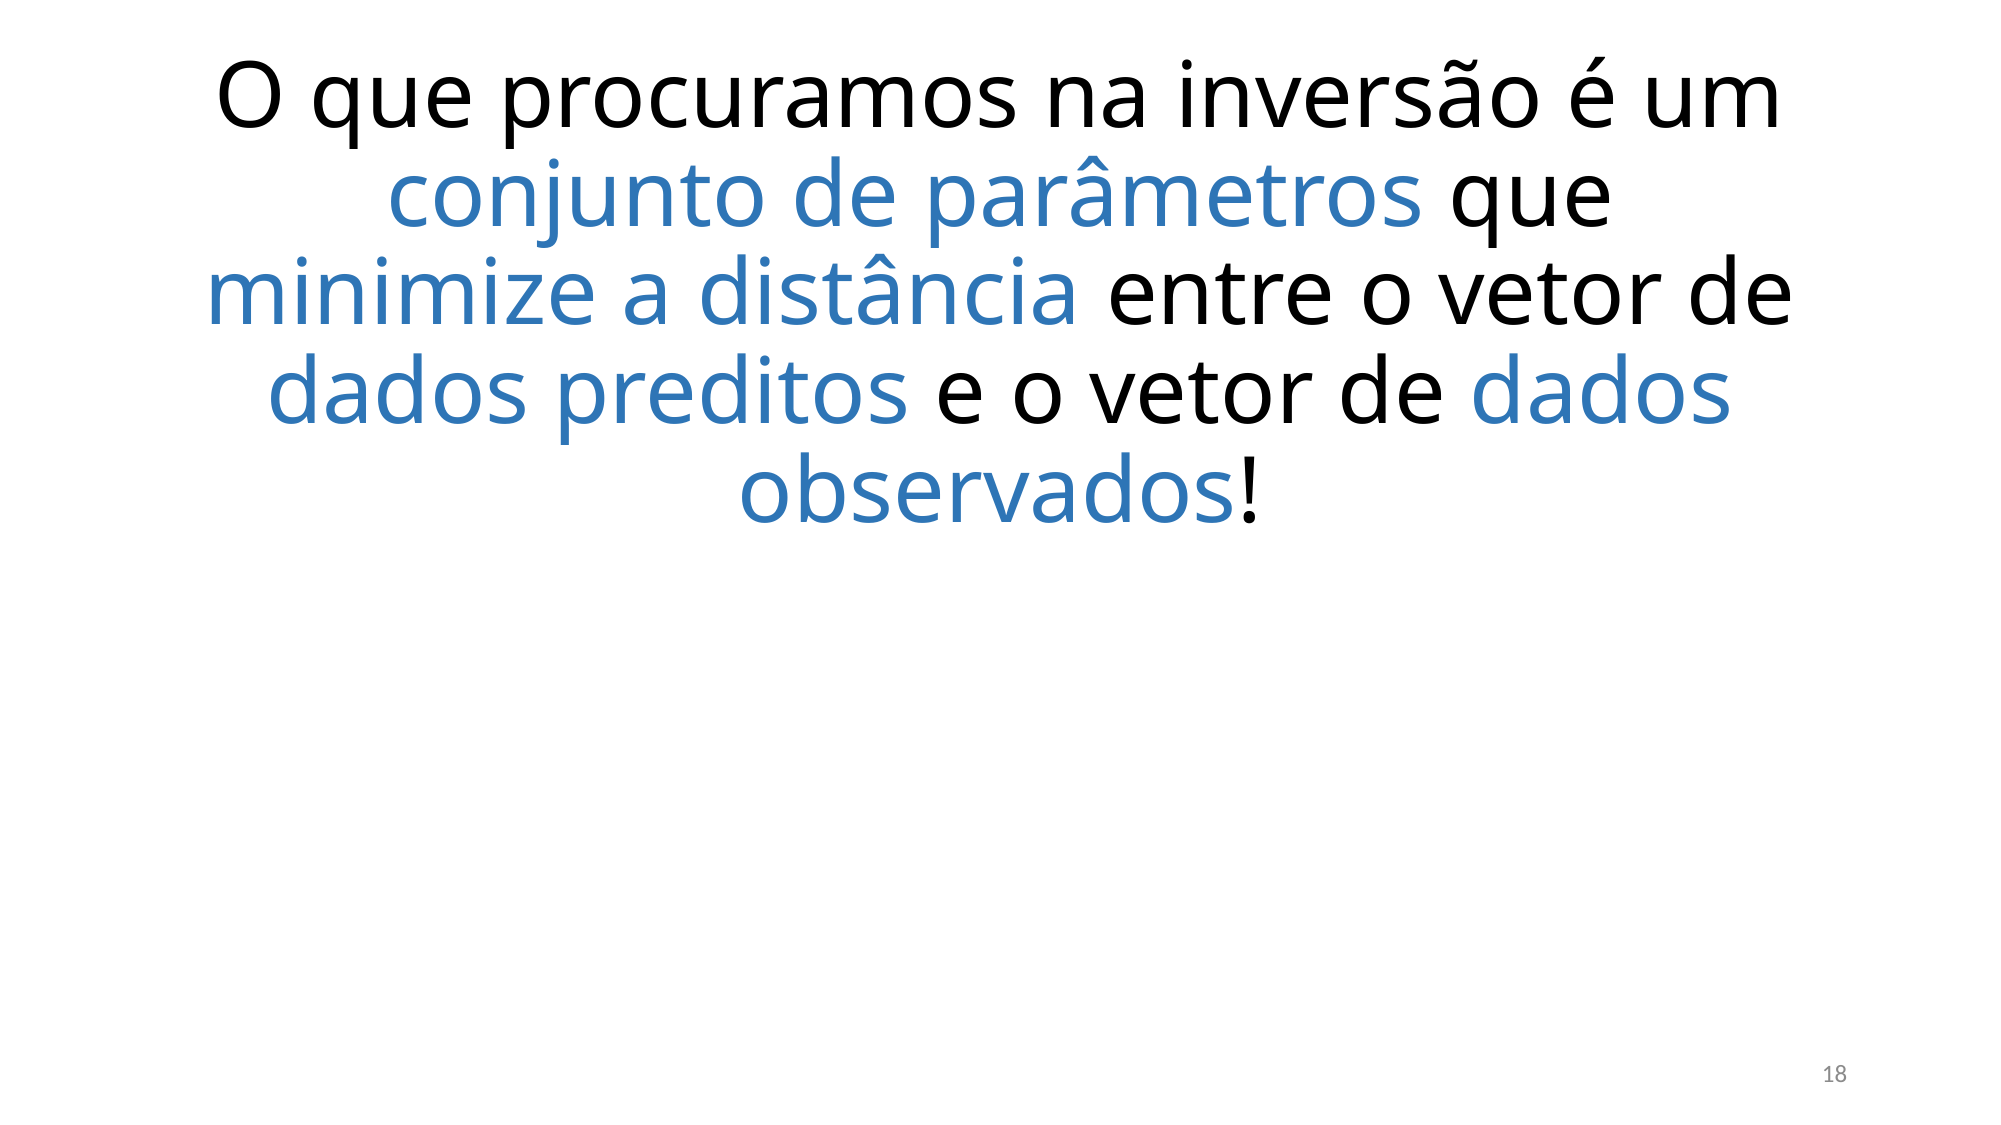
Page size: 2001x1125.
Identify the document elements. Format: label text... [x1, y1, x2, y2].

text_box O que procuramos na inversão é um conjunto de parâmetros que minimize a distância entre o vetor de dados preditos e o vetor de dados observados! [178, 40, 1822, 455]
slide_number 18 [1412, 1042, 1863, 1103]
